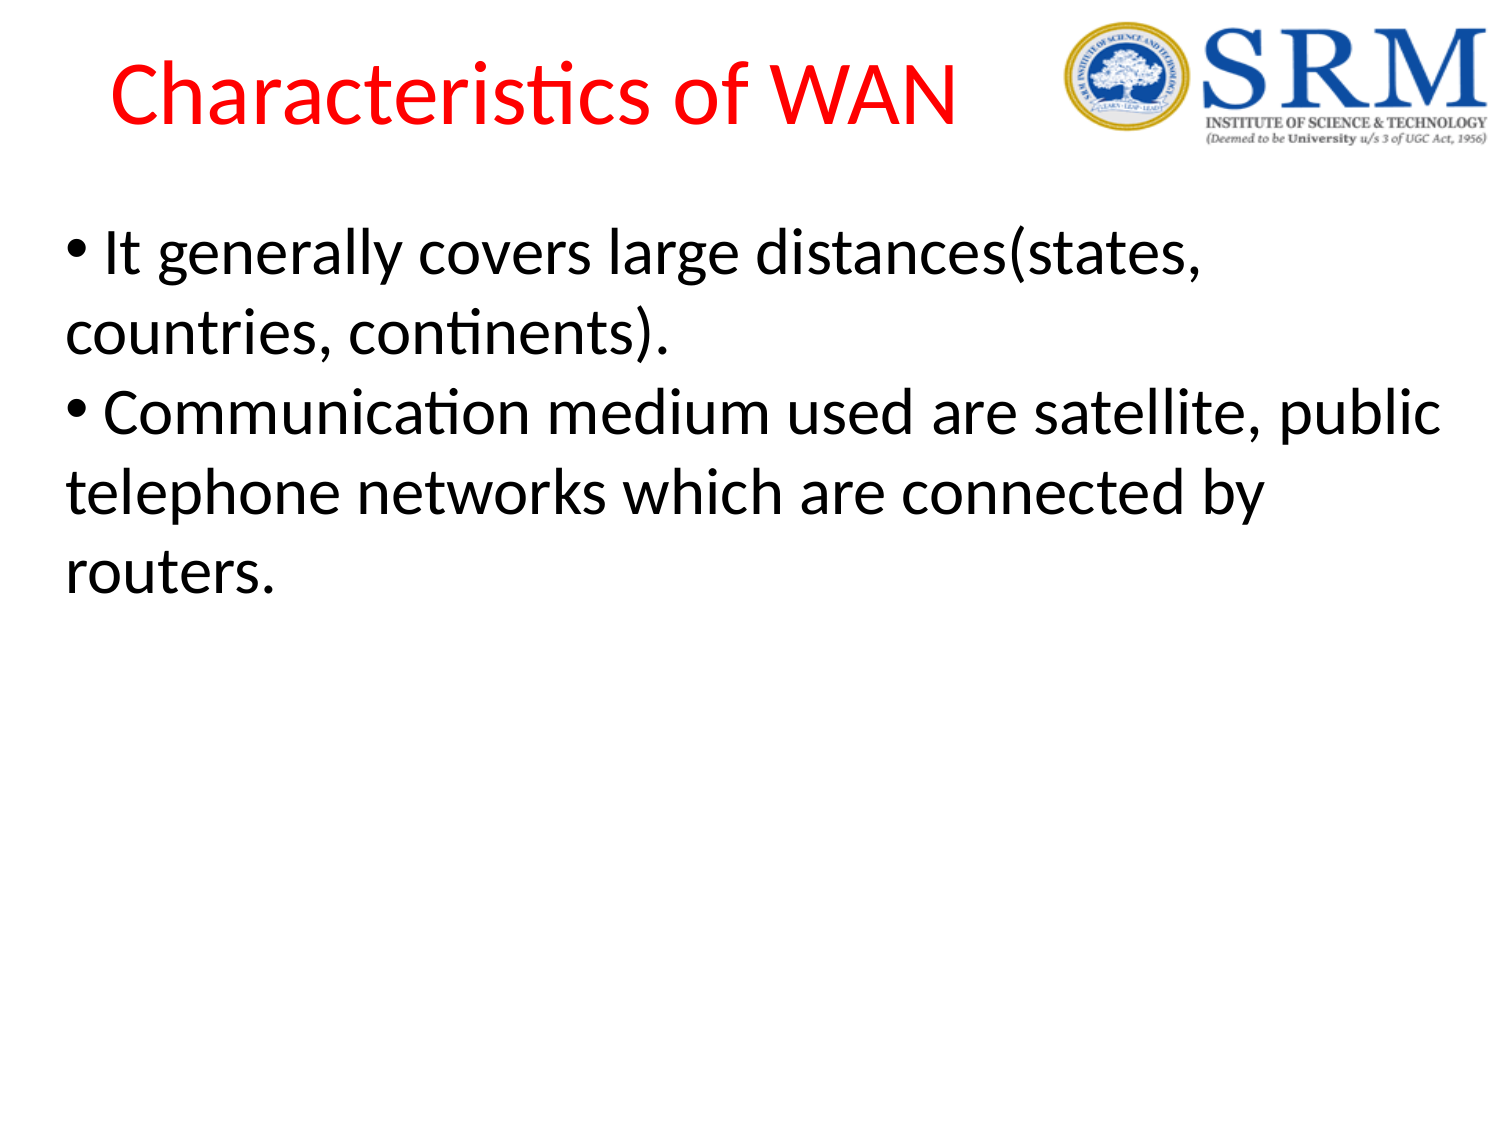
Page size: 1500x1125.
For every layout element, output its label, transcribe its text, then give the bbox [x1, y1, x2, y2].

picture [1059, 0, 1500, 162]
text_box It generally covers large distances(states, countries, continents). Communication medium used are satellite, public telephone networks which are connected by routers. [49, 200, 1463, 1050]
title Characteristics of WAN [0, 0, 1050, 175]
